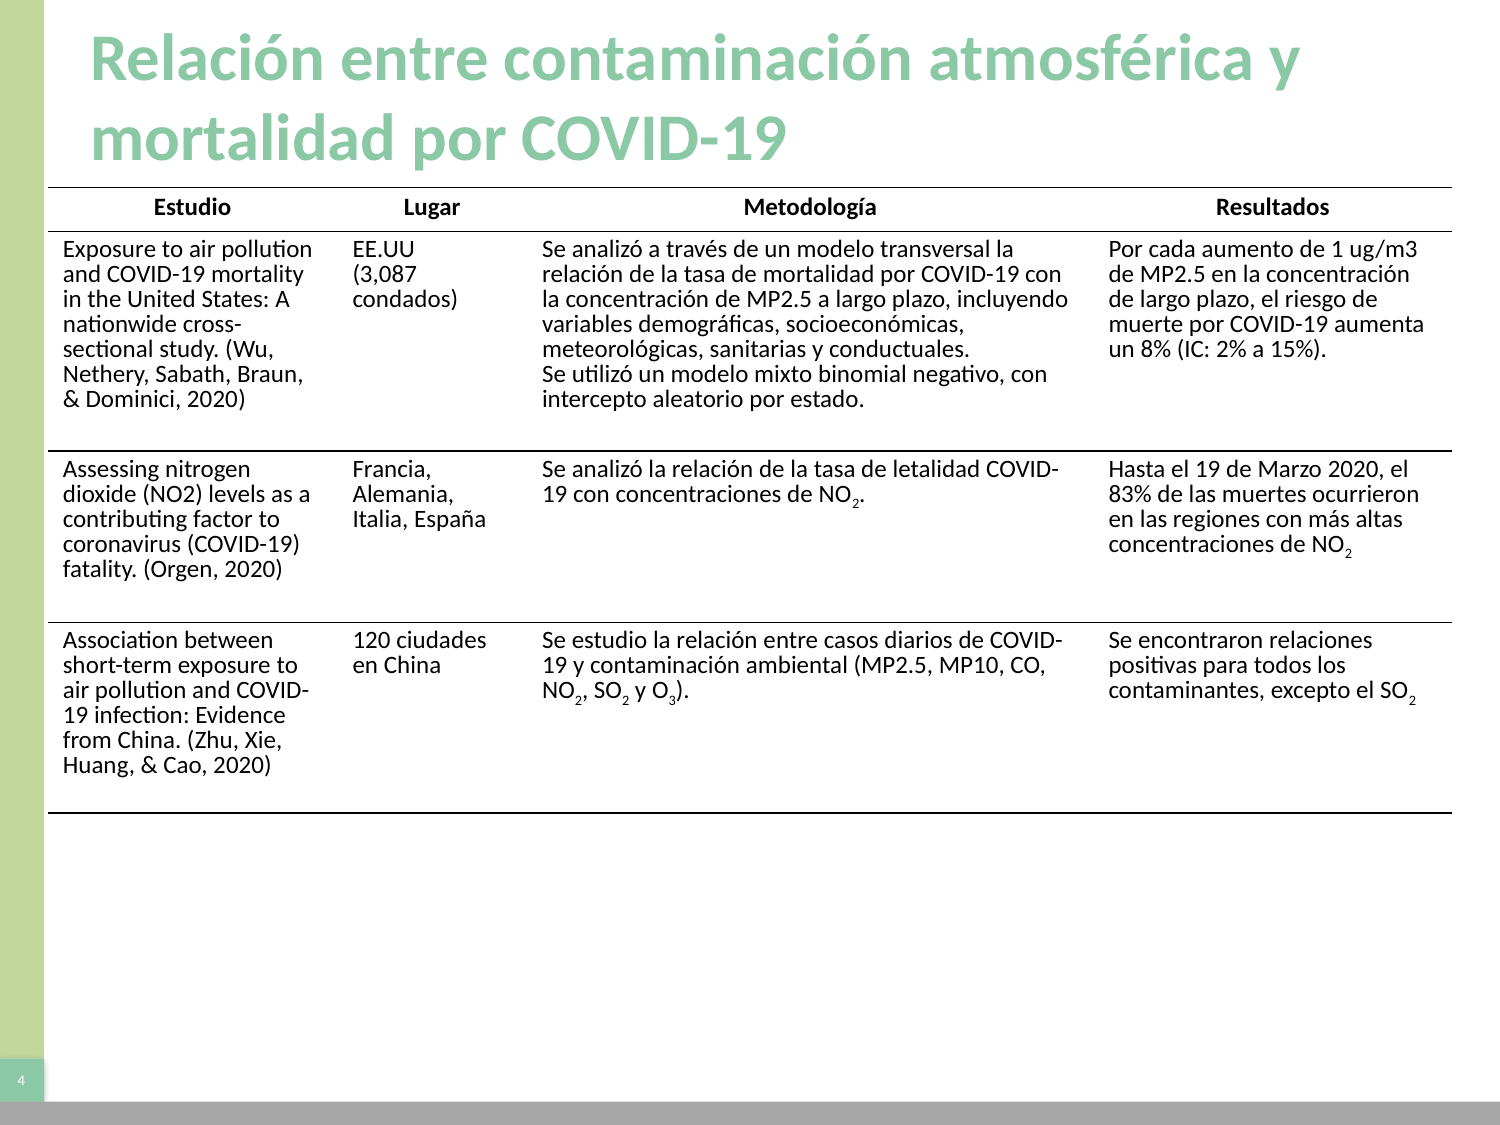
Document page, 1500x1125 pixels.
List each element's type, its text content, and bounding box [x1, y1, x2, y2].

table_cell Hasta el 19 de Marzo 2020, el 83% de las muertes ocurrieron en las regiones con más altas concentraciones de NO2 [1094, 452, 1452, 622]
table_cell Association between short-term exposure to air pollution and COVID-19 infection: Evidence from China. (Zhu, Xie, Huang, & Cao, 2020) [48, 623, 337, 812]
title Relación entre contaminación atmosférica y mortalidad por COVID-19 [75, 0, 1425, 187]
table_header Resultados [1094, 188, 1452, 231]
table_cell Exposure to air pollution and COVID-19 mortality in the United States: A nationwide cross-sectional study. (Wu, Nethery, Sabath, Braun, & Dominici, 2020) [48, 232, 337, 450]
table_header Lugar [337, 188, 527, 231]
table_header Metodología [527, 188, 1094, 231]
table_cell EE.UU (3,087 condados) [337, 232, 527, 450]
table_cell Por cada aumento de 1 ug/m3 de MP2.5 en la concentración de largo plazo, el riesgo de muerte por COVID-19 aumenta un 8% (IC: 2% a 15%). [1094, 232, 1452, 450]
table_cell Assessing nitrogen dioxide (NO2) levels as a contributing factor to coronavirus (COVID-19) fatality. (Orgen, 2020) [48, 452, 337, 622]
table_cell Se estudio la relación entre casos diarios de COVID-19 y contaminación ambiental (MP2.5, MP10, CO, NO2, SO2 y O3). [527, 623, 1094, 812]
table_header Estudio [48, 188, 337, 231]
table_cell Se encontraron relaciones positivas para todos los contaminantes, excepto el SO2 [1094, 623, 1452, 812]
table_cell 120 ciudades en China [337, 623, 527, 812]
table_cell Se analizó a través de un modelo transversal la relación de la tasa de mortalidad por COVID-19 con la concentración de MP2.5 a largo plazo, incluyendo variables demográficas, socioeconómicas, meteorológicas, sanitarias y conductuales. Se utilizó un modelo mixto binomial negativo, con intercepto aleatorio por estado. [527, 232, 1094, 450]
table_cell Francia, Alemania, Italia, España [337, 452, 527, 622]
table_cell Se analizó la relación de la tasa de letalidad COVID-19 con concentraciones de NO2. [527, 452, 1094, 622]
